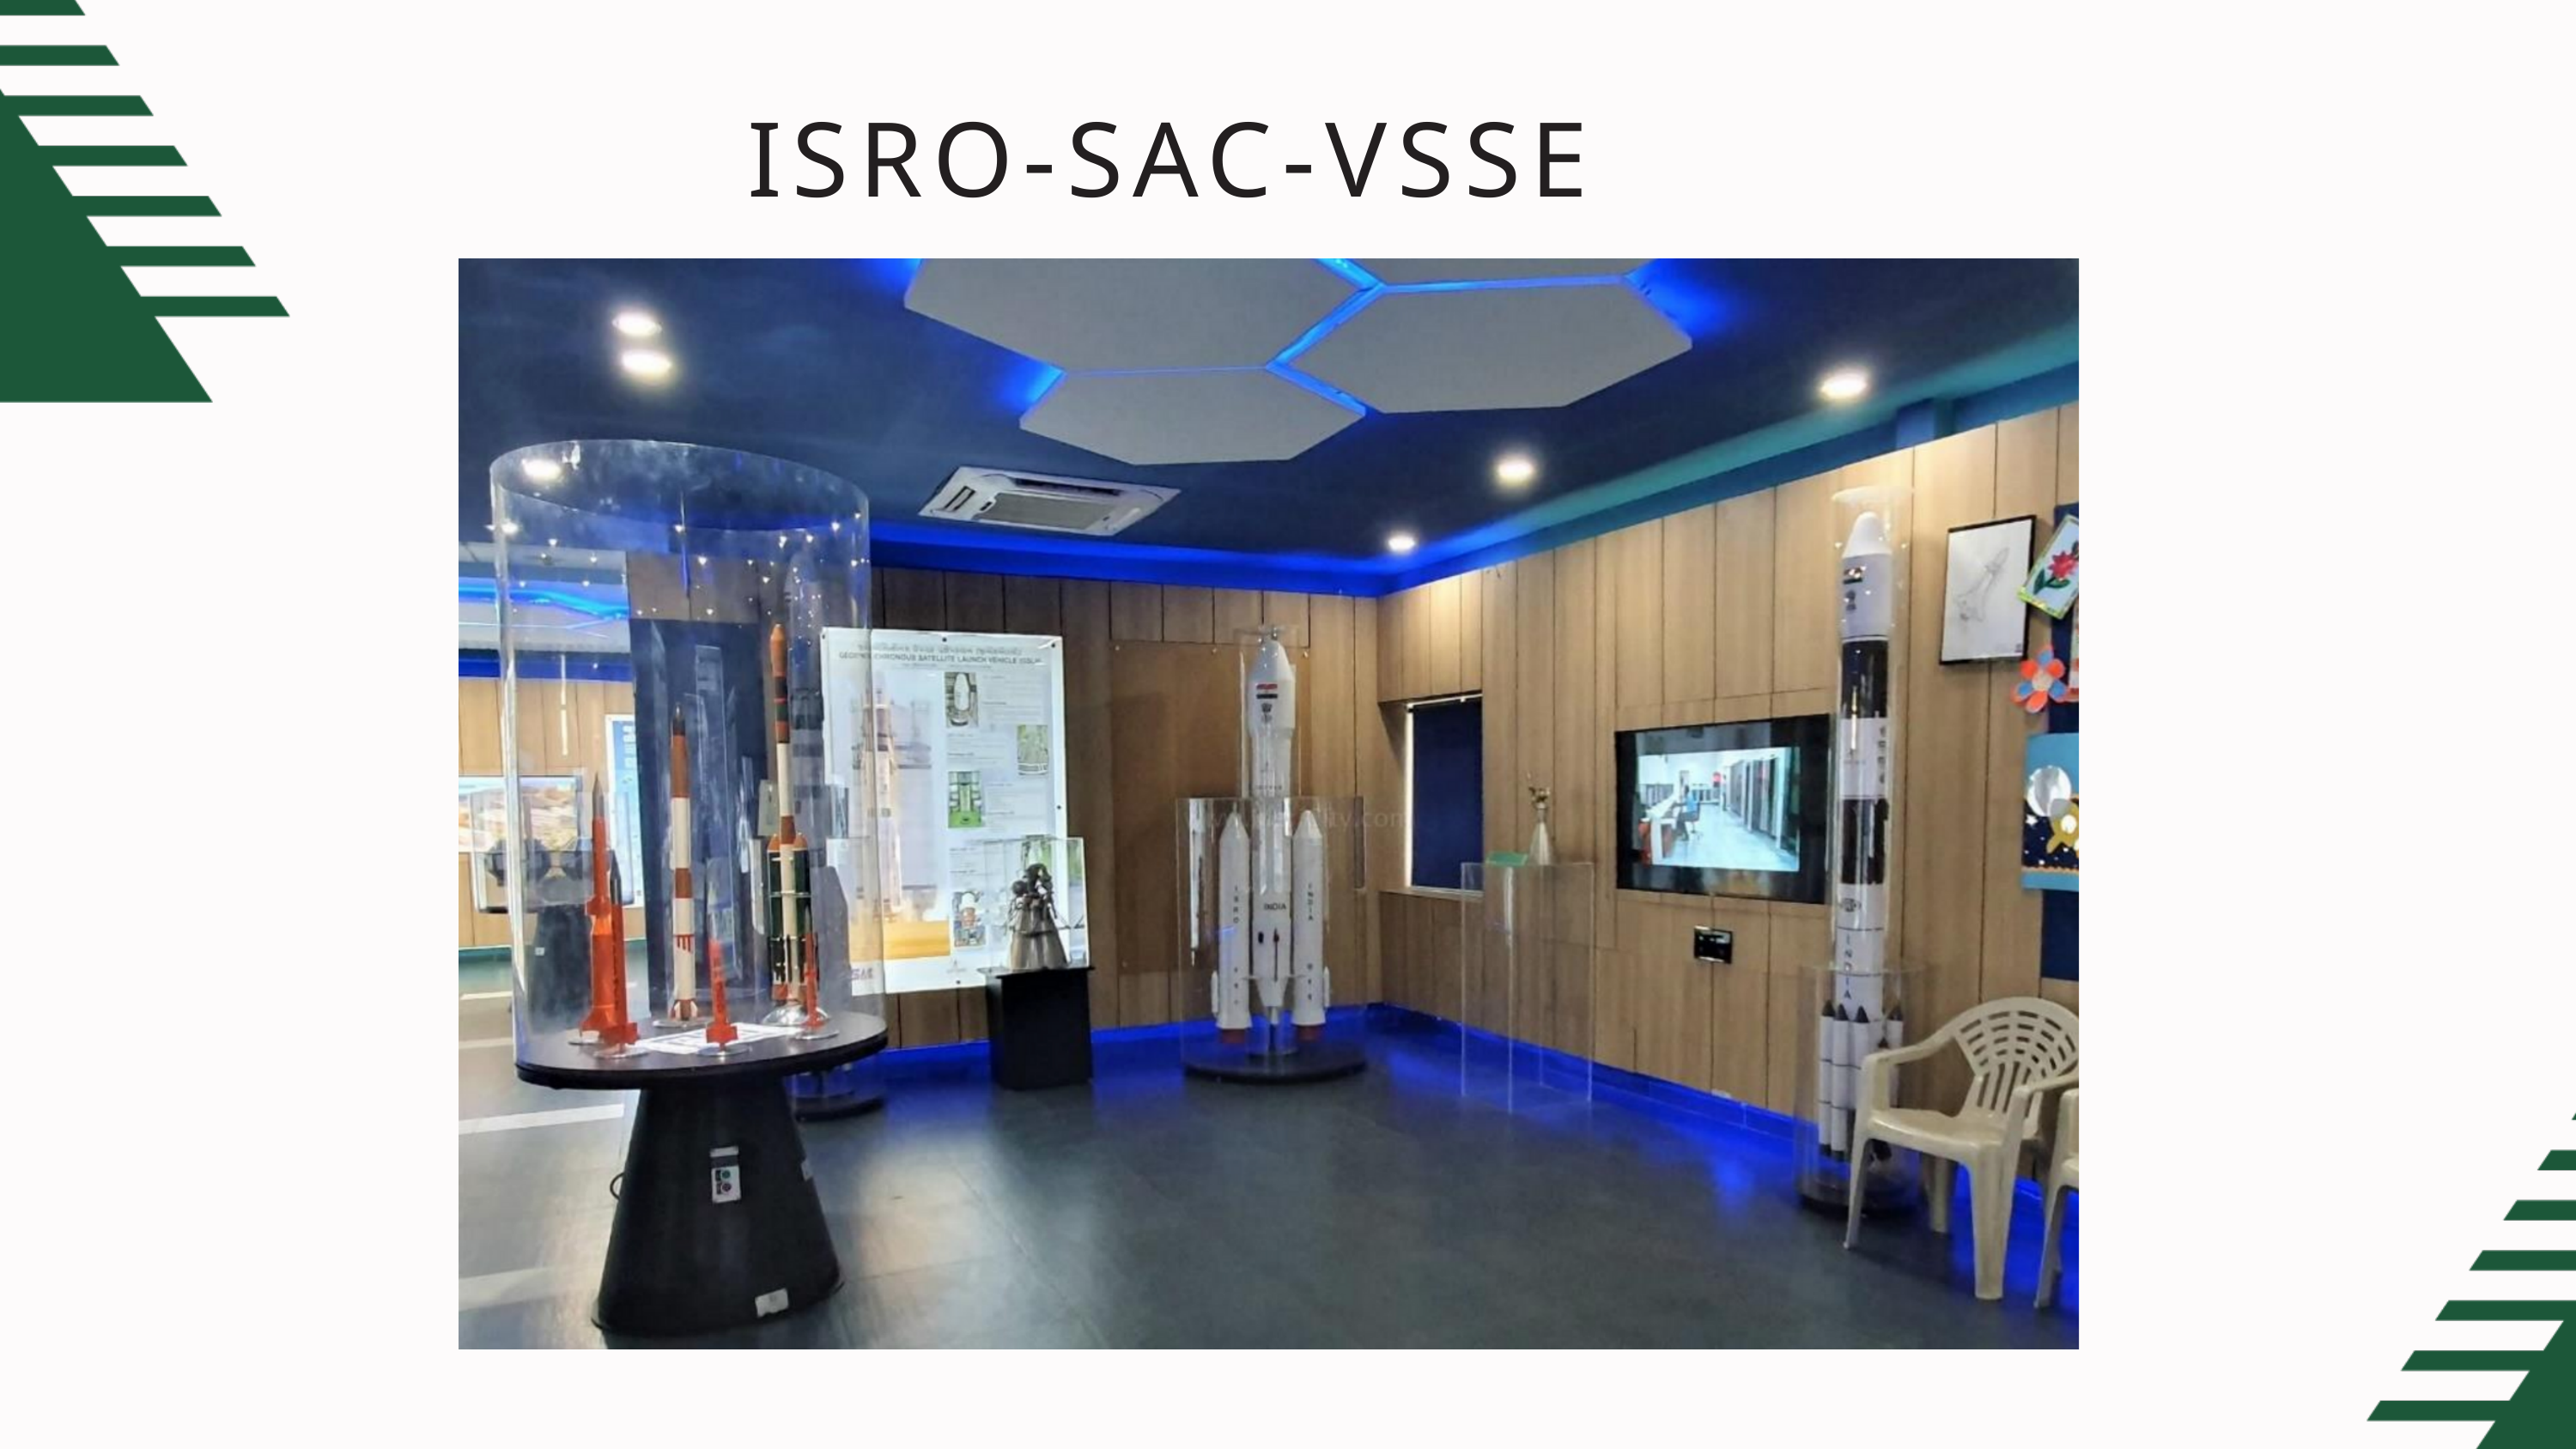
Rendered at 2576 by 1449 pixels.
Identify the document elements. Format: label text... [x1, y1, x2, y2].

text_box [459, 258, 2080, 1349]
text_box [0, 0, 290, 403]
text_box ISRO-SAC-VSSE [747, 75, 1791, 218]
text_box [2299, 1092, 2576, 1449]
